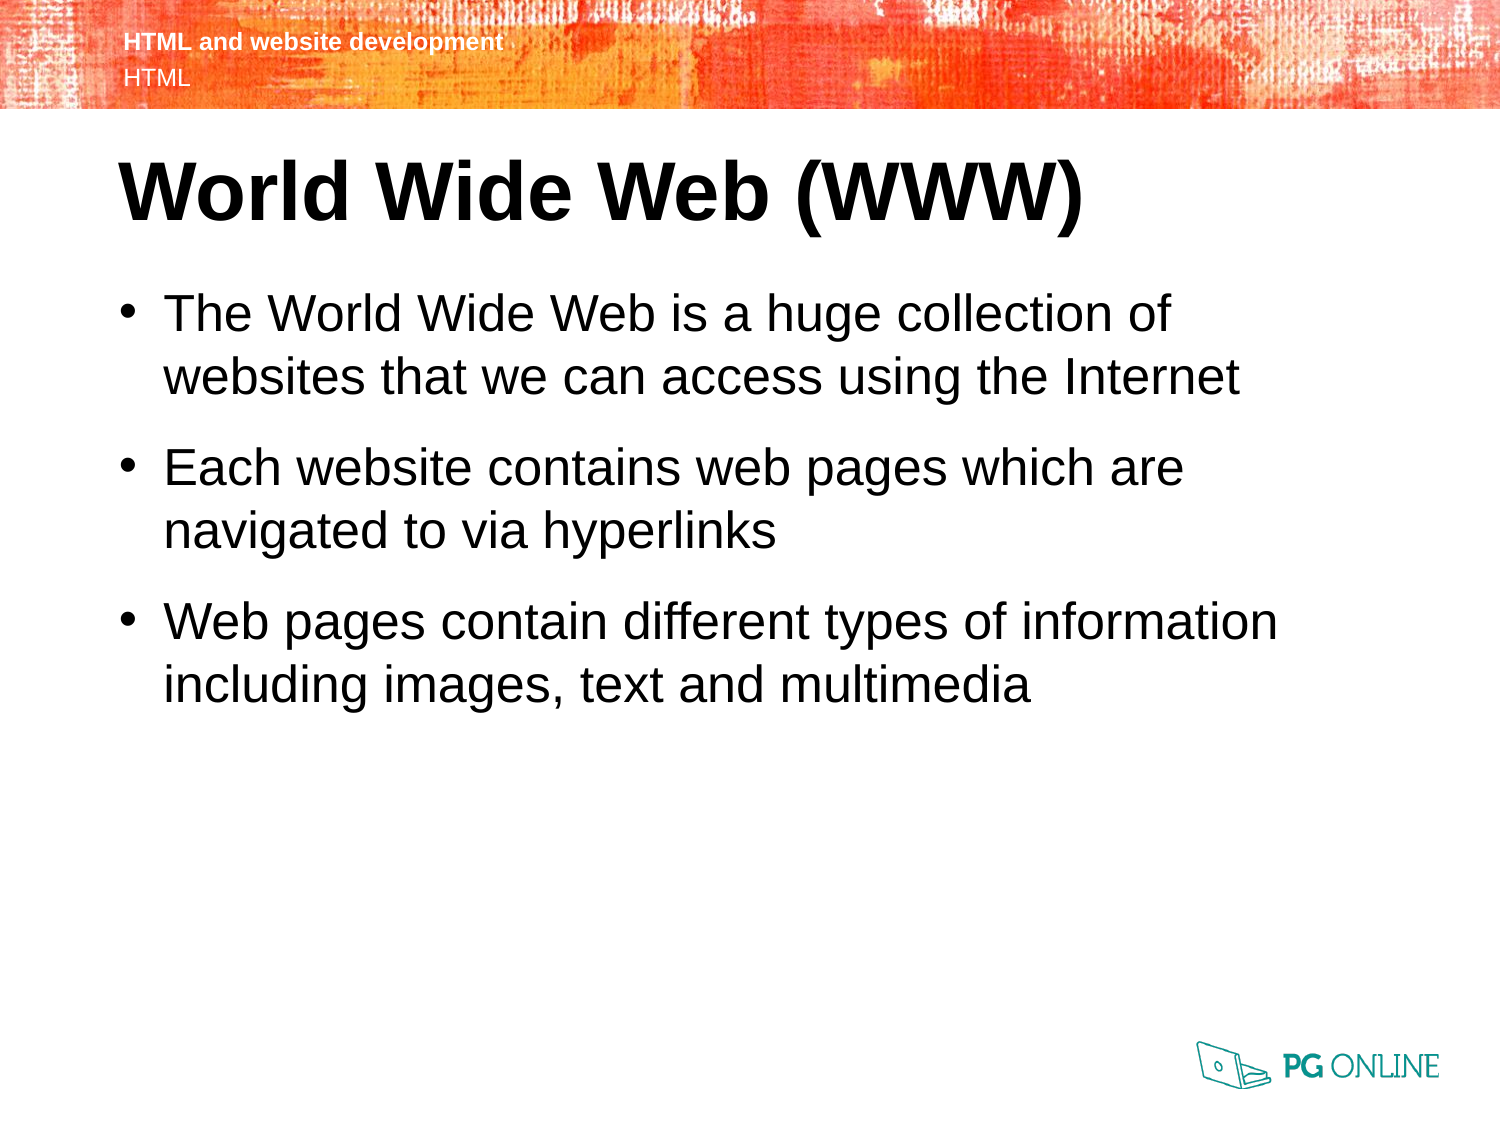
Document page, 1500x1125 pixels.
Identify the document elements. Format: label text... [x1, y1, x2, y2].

list World Wide Web (WWW) [118, 148, 1401, 259]
list The World Wide Web is a huge collection of websites that we can access using the Internet Each website contains web pages which are navigated to via hyperlinks Web pages contain different types of information including images, text and multimedia [118, 279, 1398, 847]
picture [0, 0, 1500, 109]
